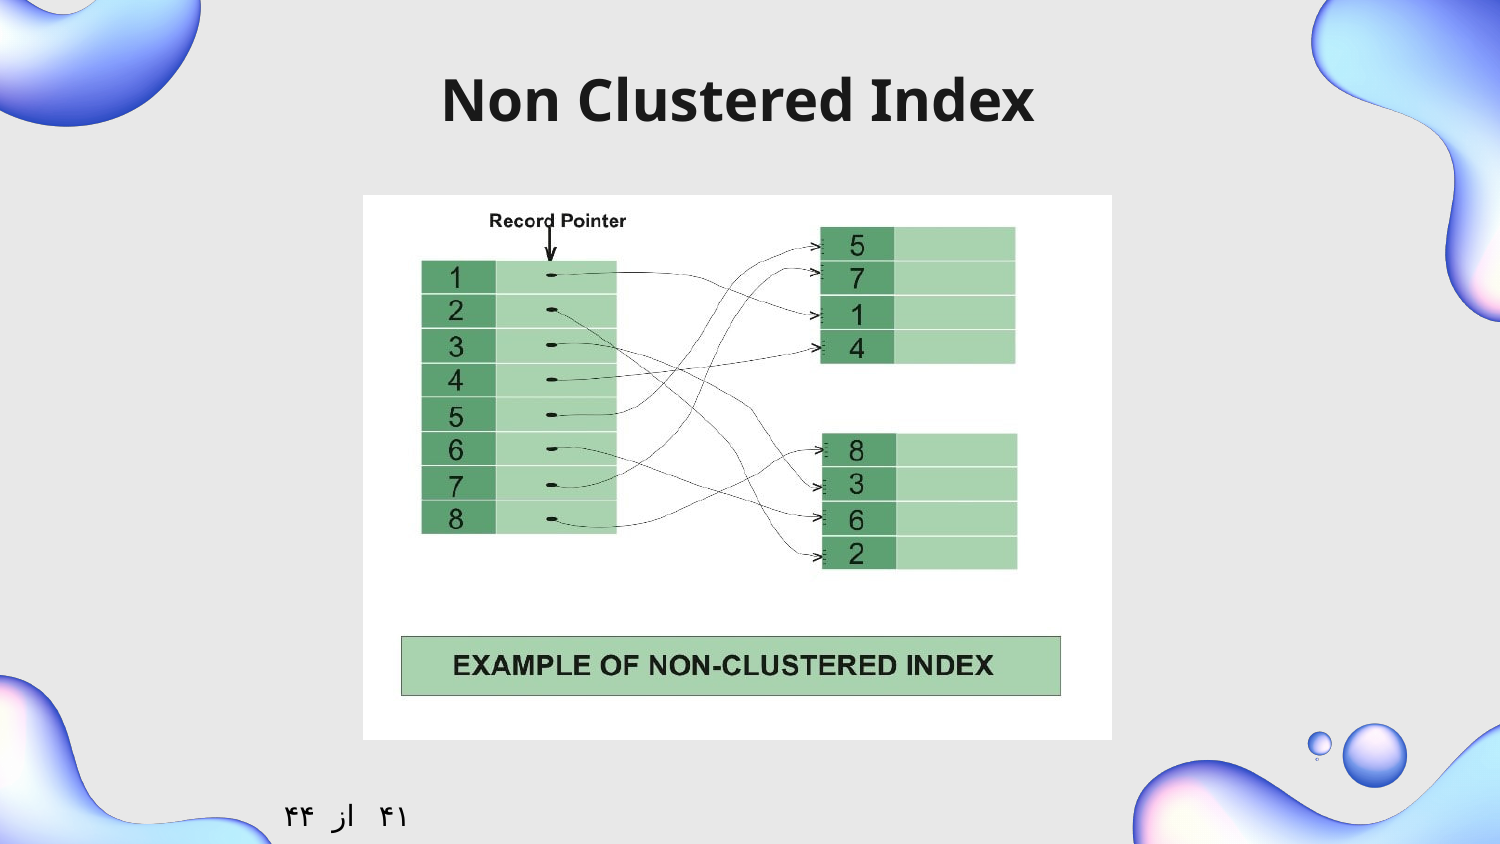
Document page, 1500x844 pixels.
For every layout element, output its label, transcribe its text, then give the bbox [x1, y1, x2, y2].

picture [0, 0, 220, 158]
picture [1246, 0, 1500, 360]
text_box ۴۴ [262, 789, 331, 840]
text_box از [331, 789, 356, 840]
picture [1099, 662, 1500, 844]
title Non Clustered Index [105, 51, 1370, 146]
text_box ۴۱ [356, 789, 426, 840]
picture [0, 655, 314, 844]
picture [362, 194, 1113, 740]
